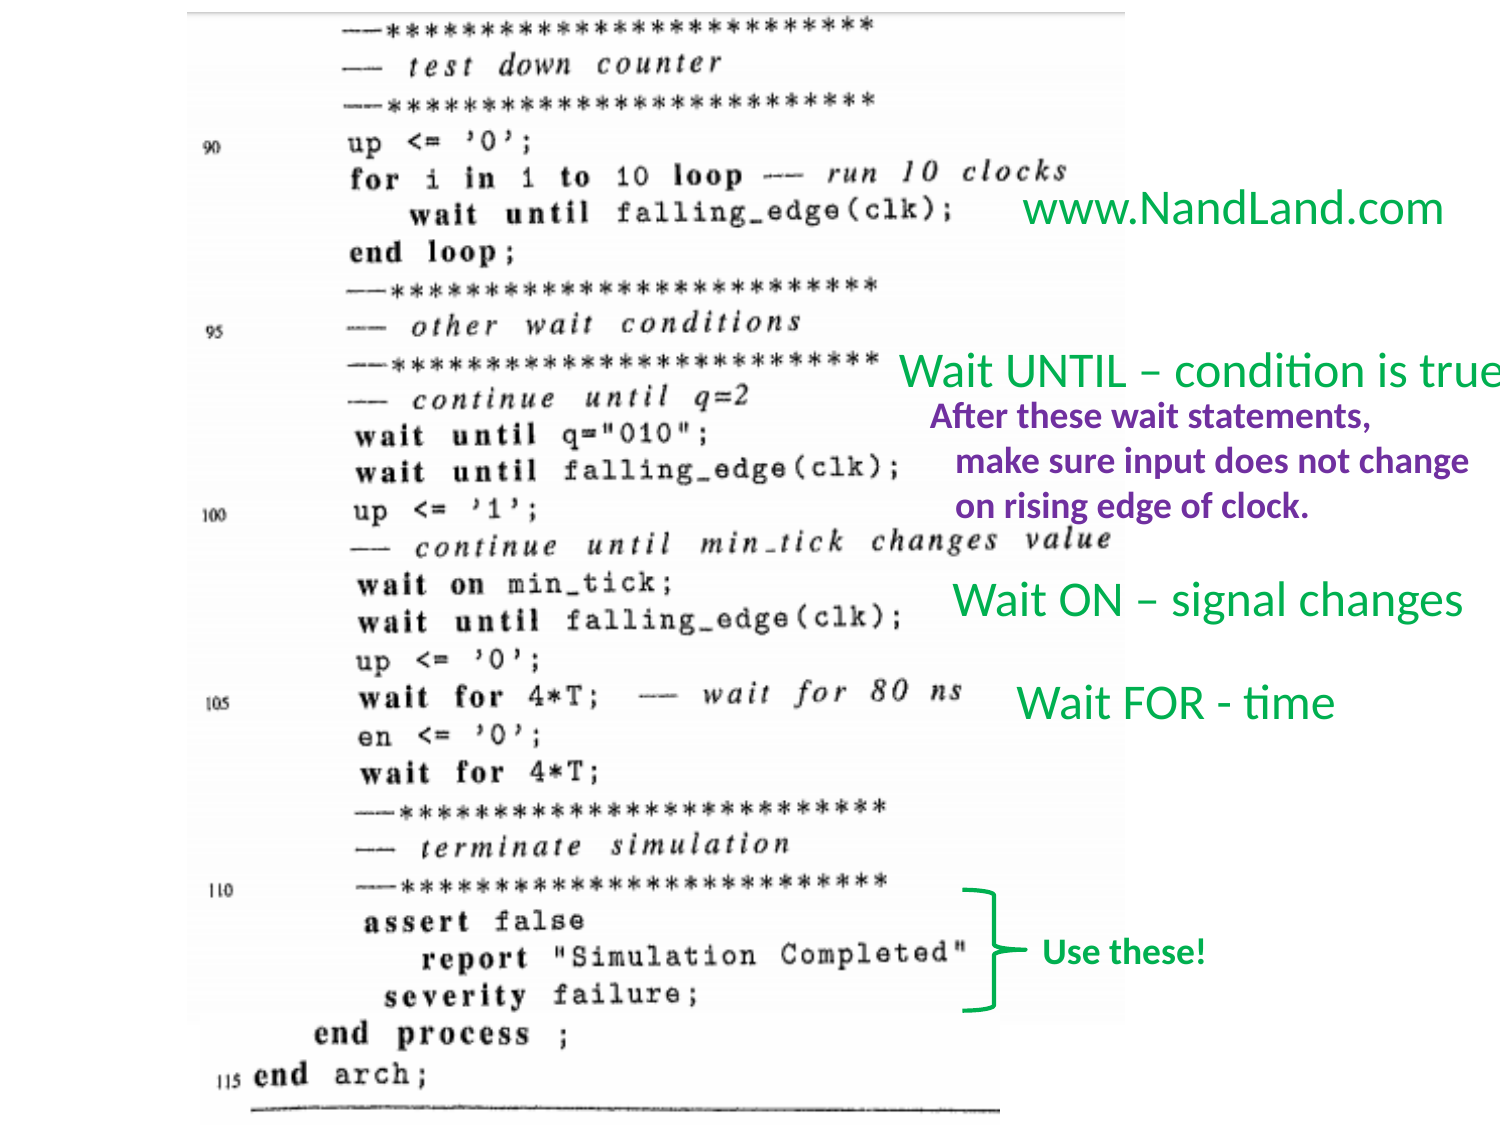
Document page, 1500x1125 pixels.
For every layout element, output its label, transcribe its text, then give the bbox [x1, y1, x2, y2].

text_box www.NandLand.com [1130, 166, 1471, 242]
text_box Wait ON – signal changes [1130, 558, 1500, 634]
text_box Use these! [1130, 919, 1223, 980]
text_box Wait FOR - time [1130, 662, 1351, 738]
text_box Wait UNTIL – condition is true [1130, 330, 1500, 405]
text_box After these wait statements, make sure input does not change on rising edge of clock. [1130, 383, 1486, 534]
picture [187, 12, 1126, 1125]
